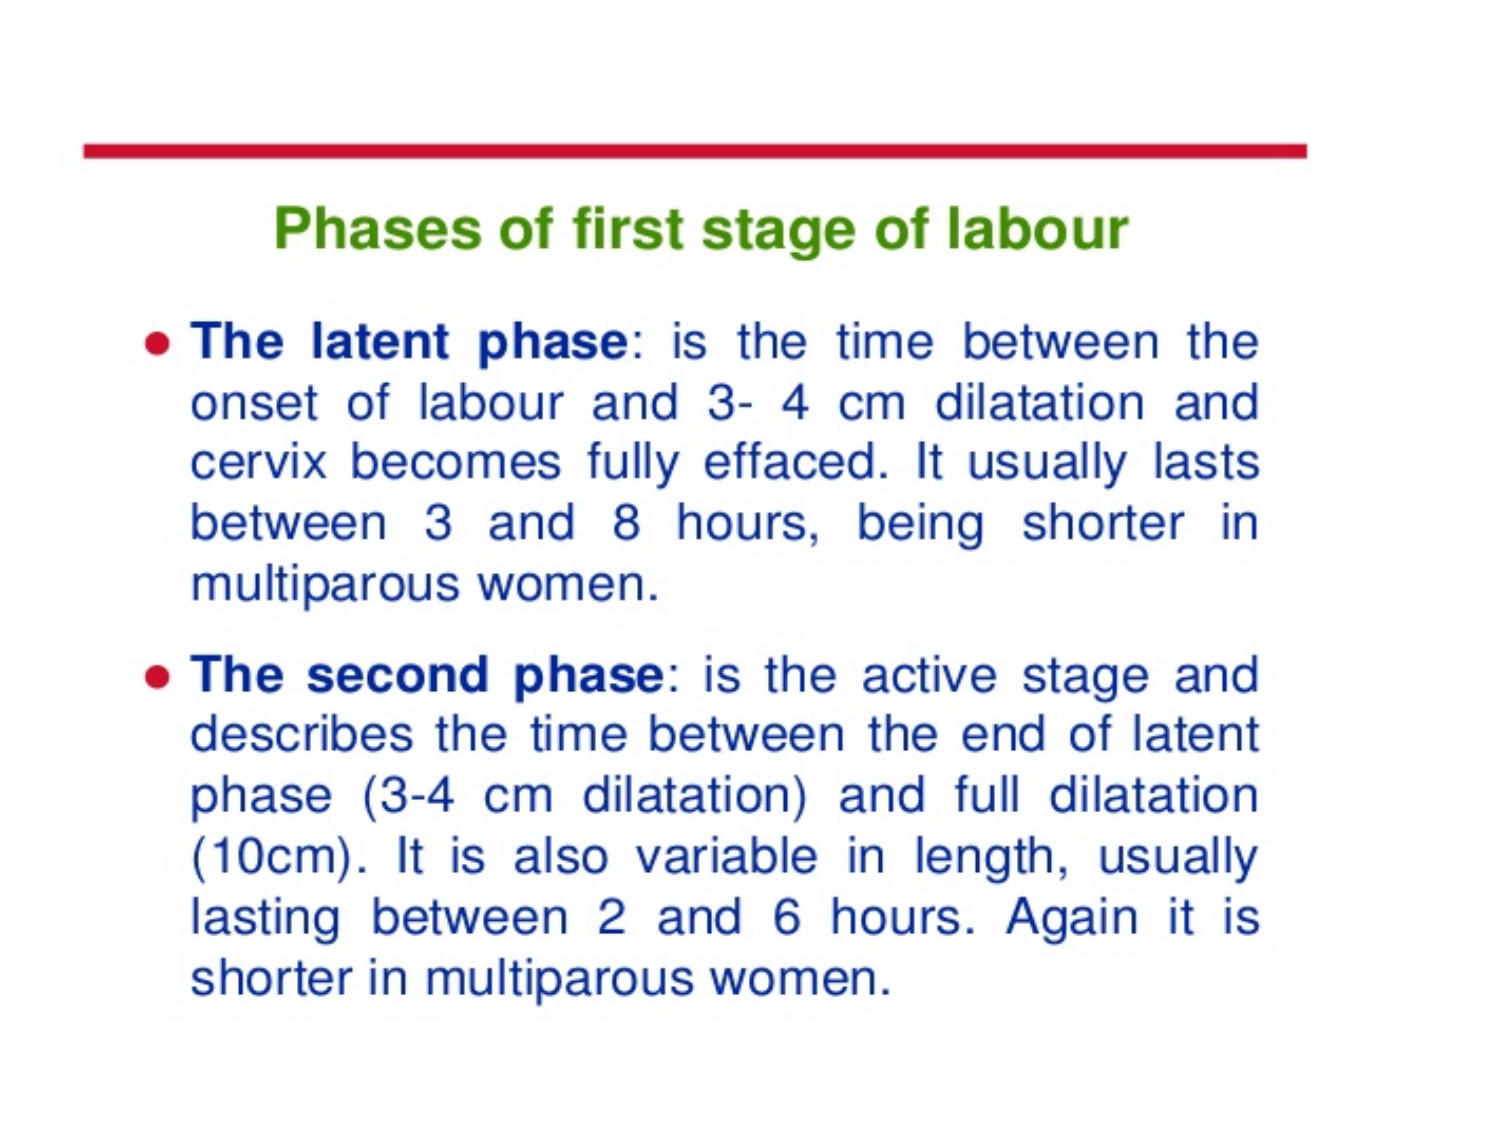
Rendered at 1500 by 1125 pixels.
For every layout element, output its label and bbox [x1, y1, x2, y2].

picture [27, 76, 1376, 1051]
